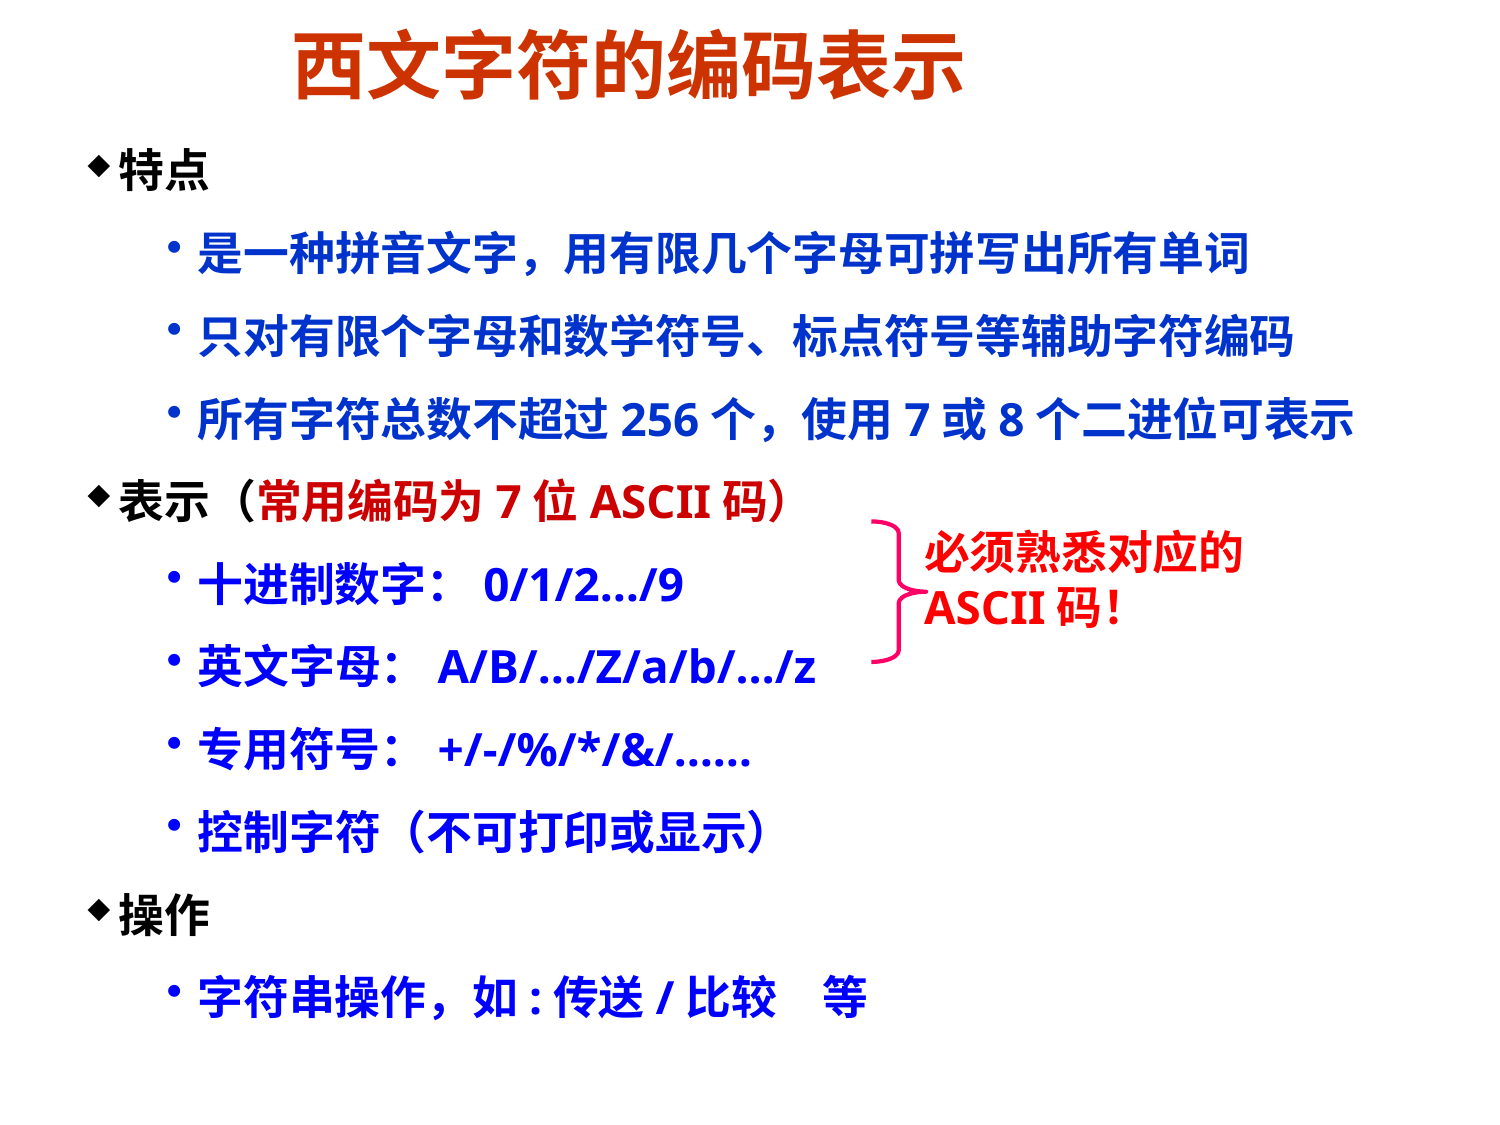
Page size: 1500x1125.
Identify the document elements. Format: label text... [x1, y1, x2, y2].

list 特点 是一种拼音文字，用有限几个字母可拼写出所有单词 只对有限个字母和数学符号、标点符号等辅助字符编码 所有字符总数不超过256个，使用7或8个二进位可表示 表示（常用编码为7位ASCII码） 十进制数字：0/1/2…/9 英文字母：A/B/…/Z/a/b/…/z 专用符号：+/-/%/*/&/…… 控制字符（不可打印或显示） 操作 字符串操作，如:传送/比较 等 [74, 134, 1500, 1029]
title 西文字符的编码表示 [130, 0, 1129, 173]
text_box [871, 516, 1279, 663]
